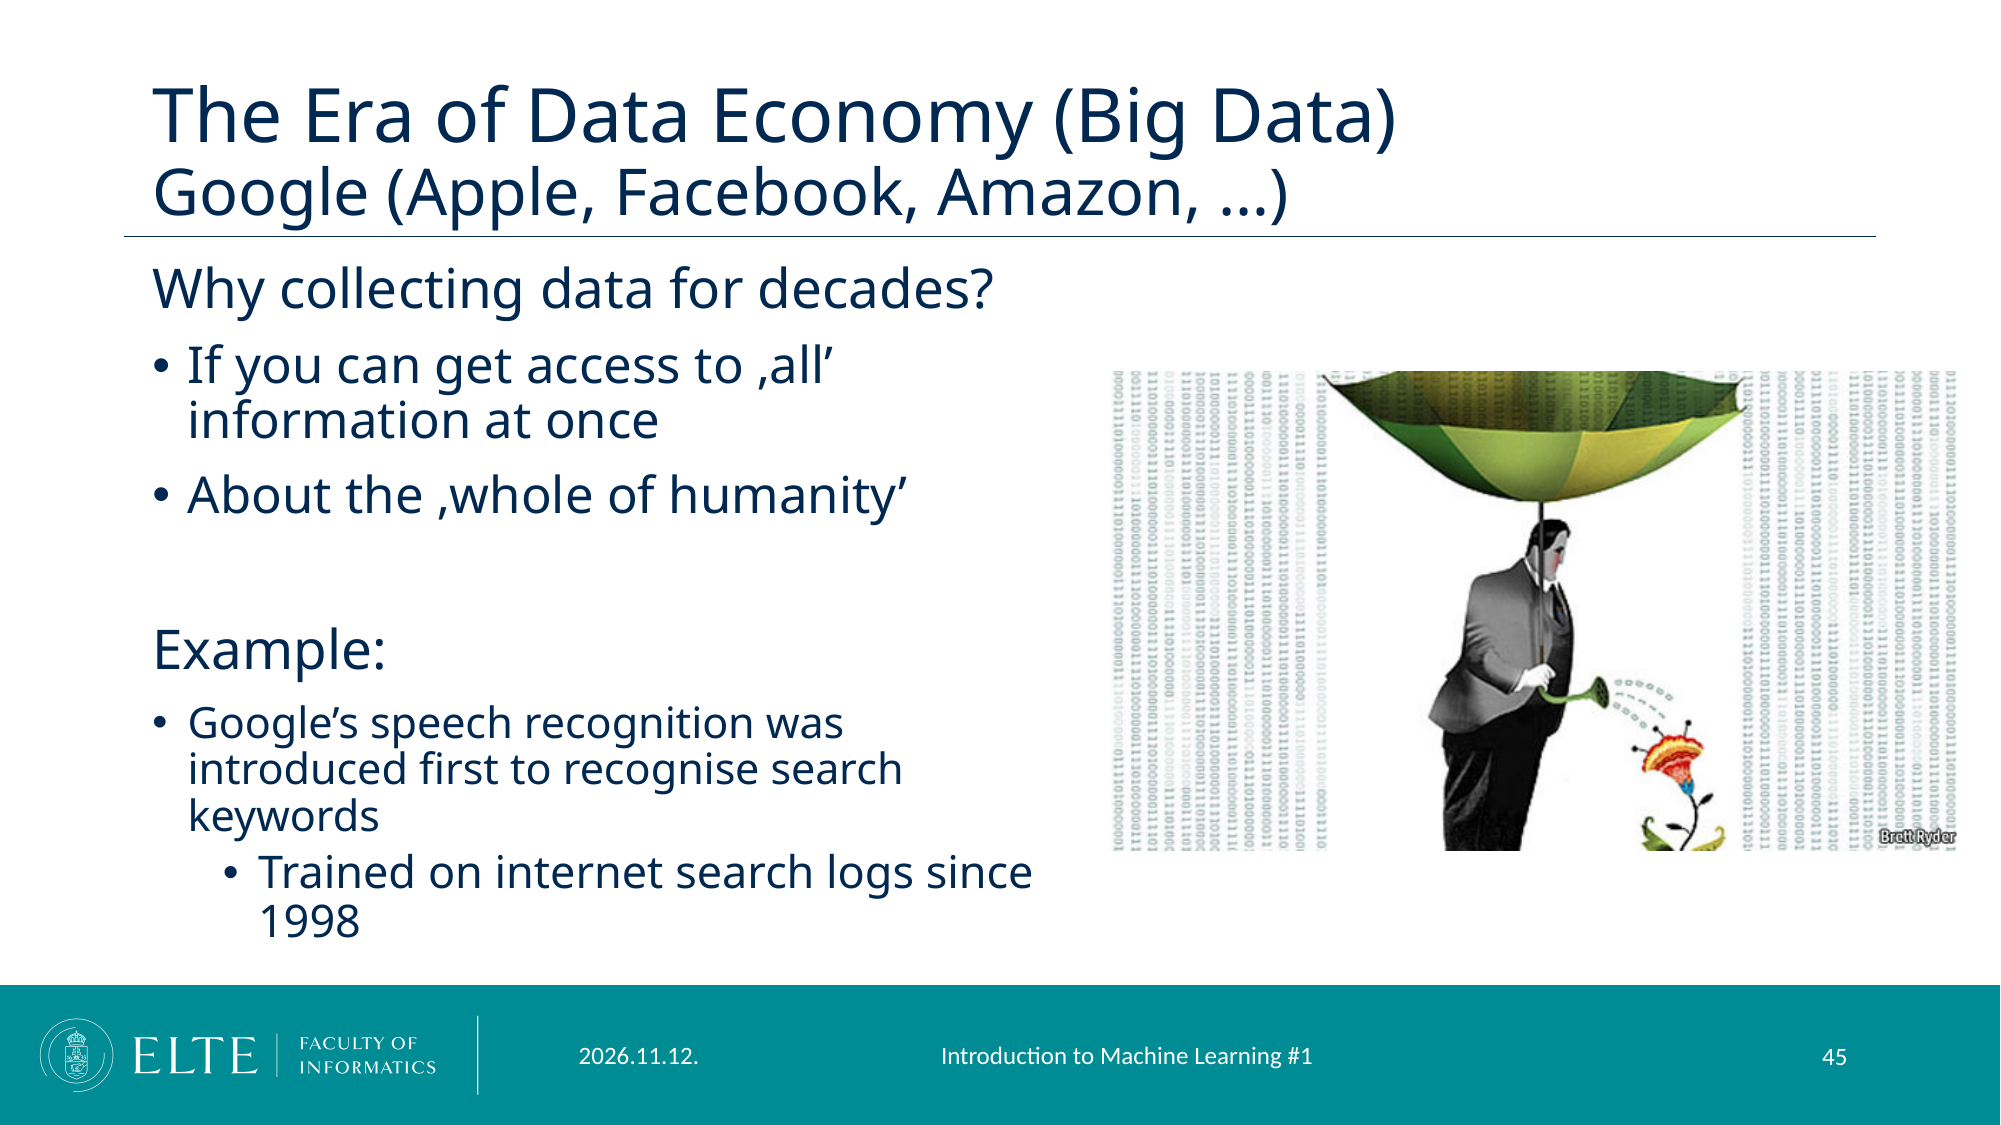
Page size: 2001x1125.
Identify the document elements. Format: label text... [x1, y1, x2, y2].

slide_number 45 [1563, 1026, 1863, 1085]
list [1110, 371, 1961, 851]
list Why collecting data for decades? If you can get access to ‚all’ information at once About the ‚whole of humanity’ Example: Google’s speech recognition was introduced first to recognise search keywords Trained on internet search logs since 1998 [137, 254, 1061, 968]
picture [0, 985, 2000, 1125]
slide_number 2023. 09. 13. [563, 1024, 789, 1085]
footer Introduction to Machine Learning #1 [789, 1024, 1465, 1085]
title The Era of Data Economy (Big Data) Google (Apple, Facebook, Amazon, …) [137, 59, 1863, 237]
